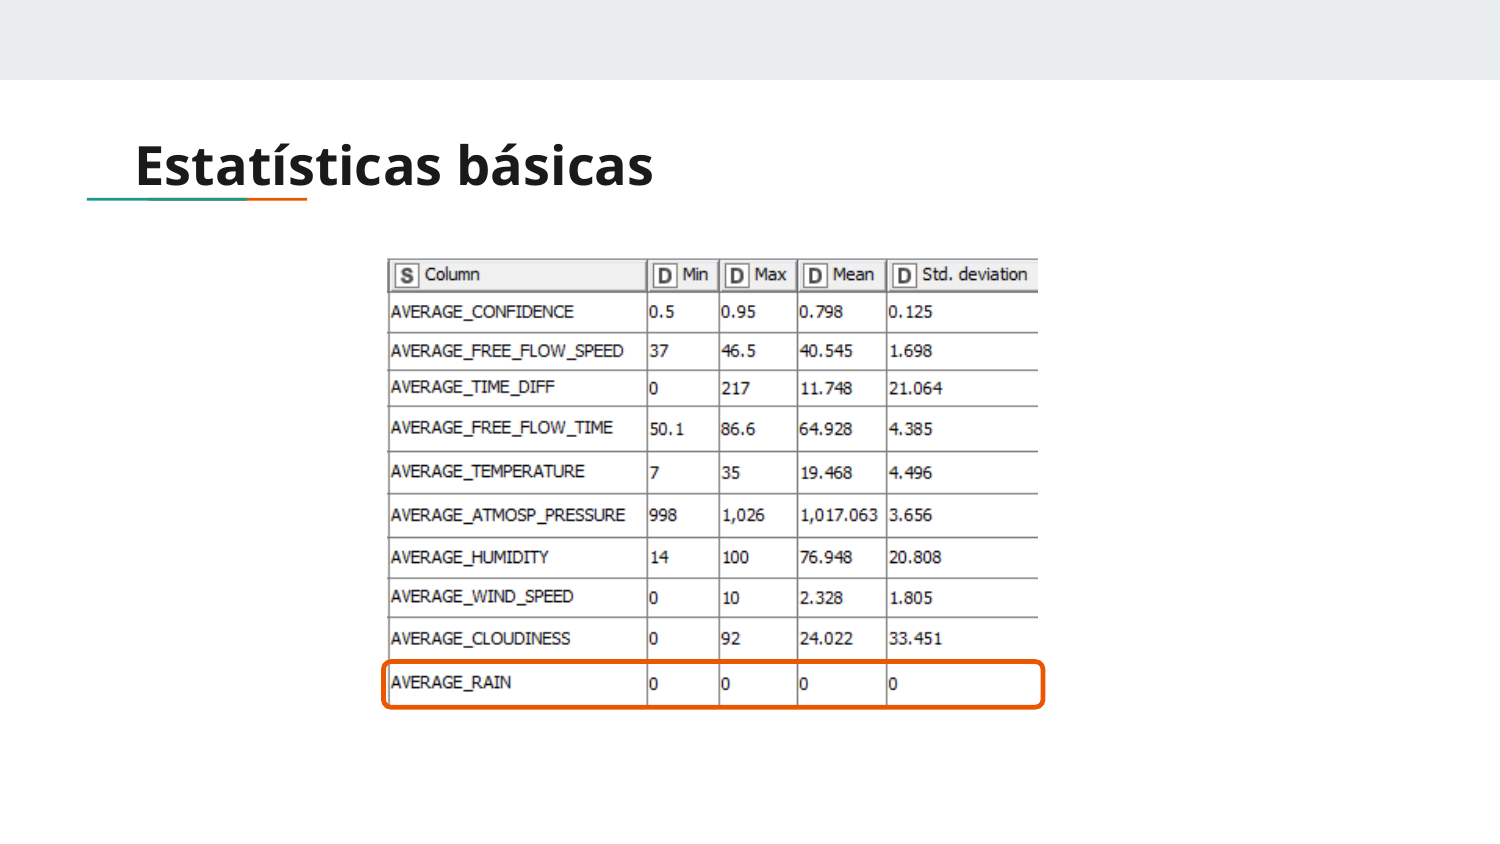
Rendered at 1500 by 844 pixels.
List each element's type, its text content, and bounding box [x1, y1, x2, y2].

picture [387, 253, 1038, 709]
title Estatísticas básicas [119, 116, 1381, 205]
